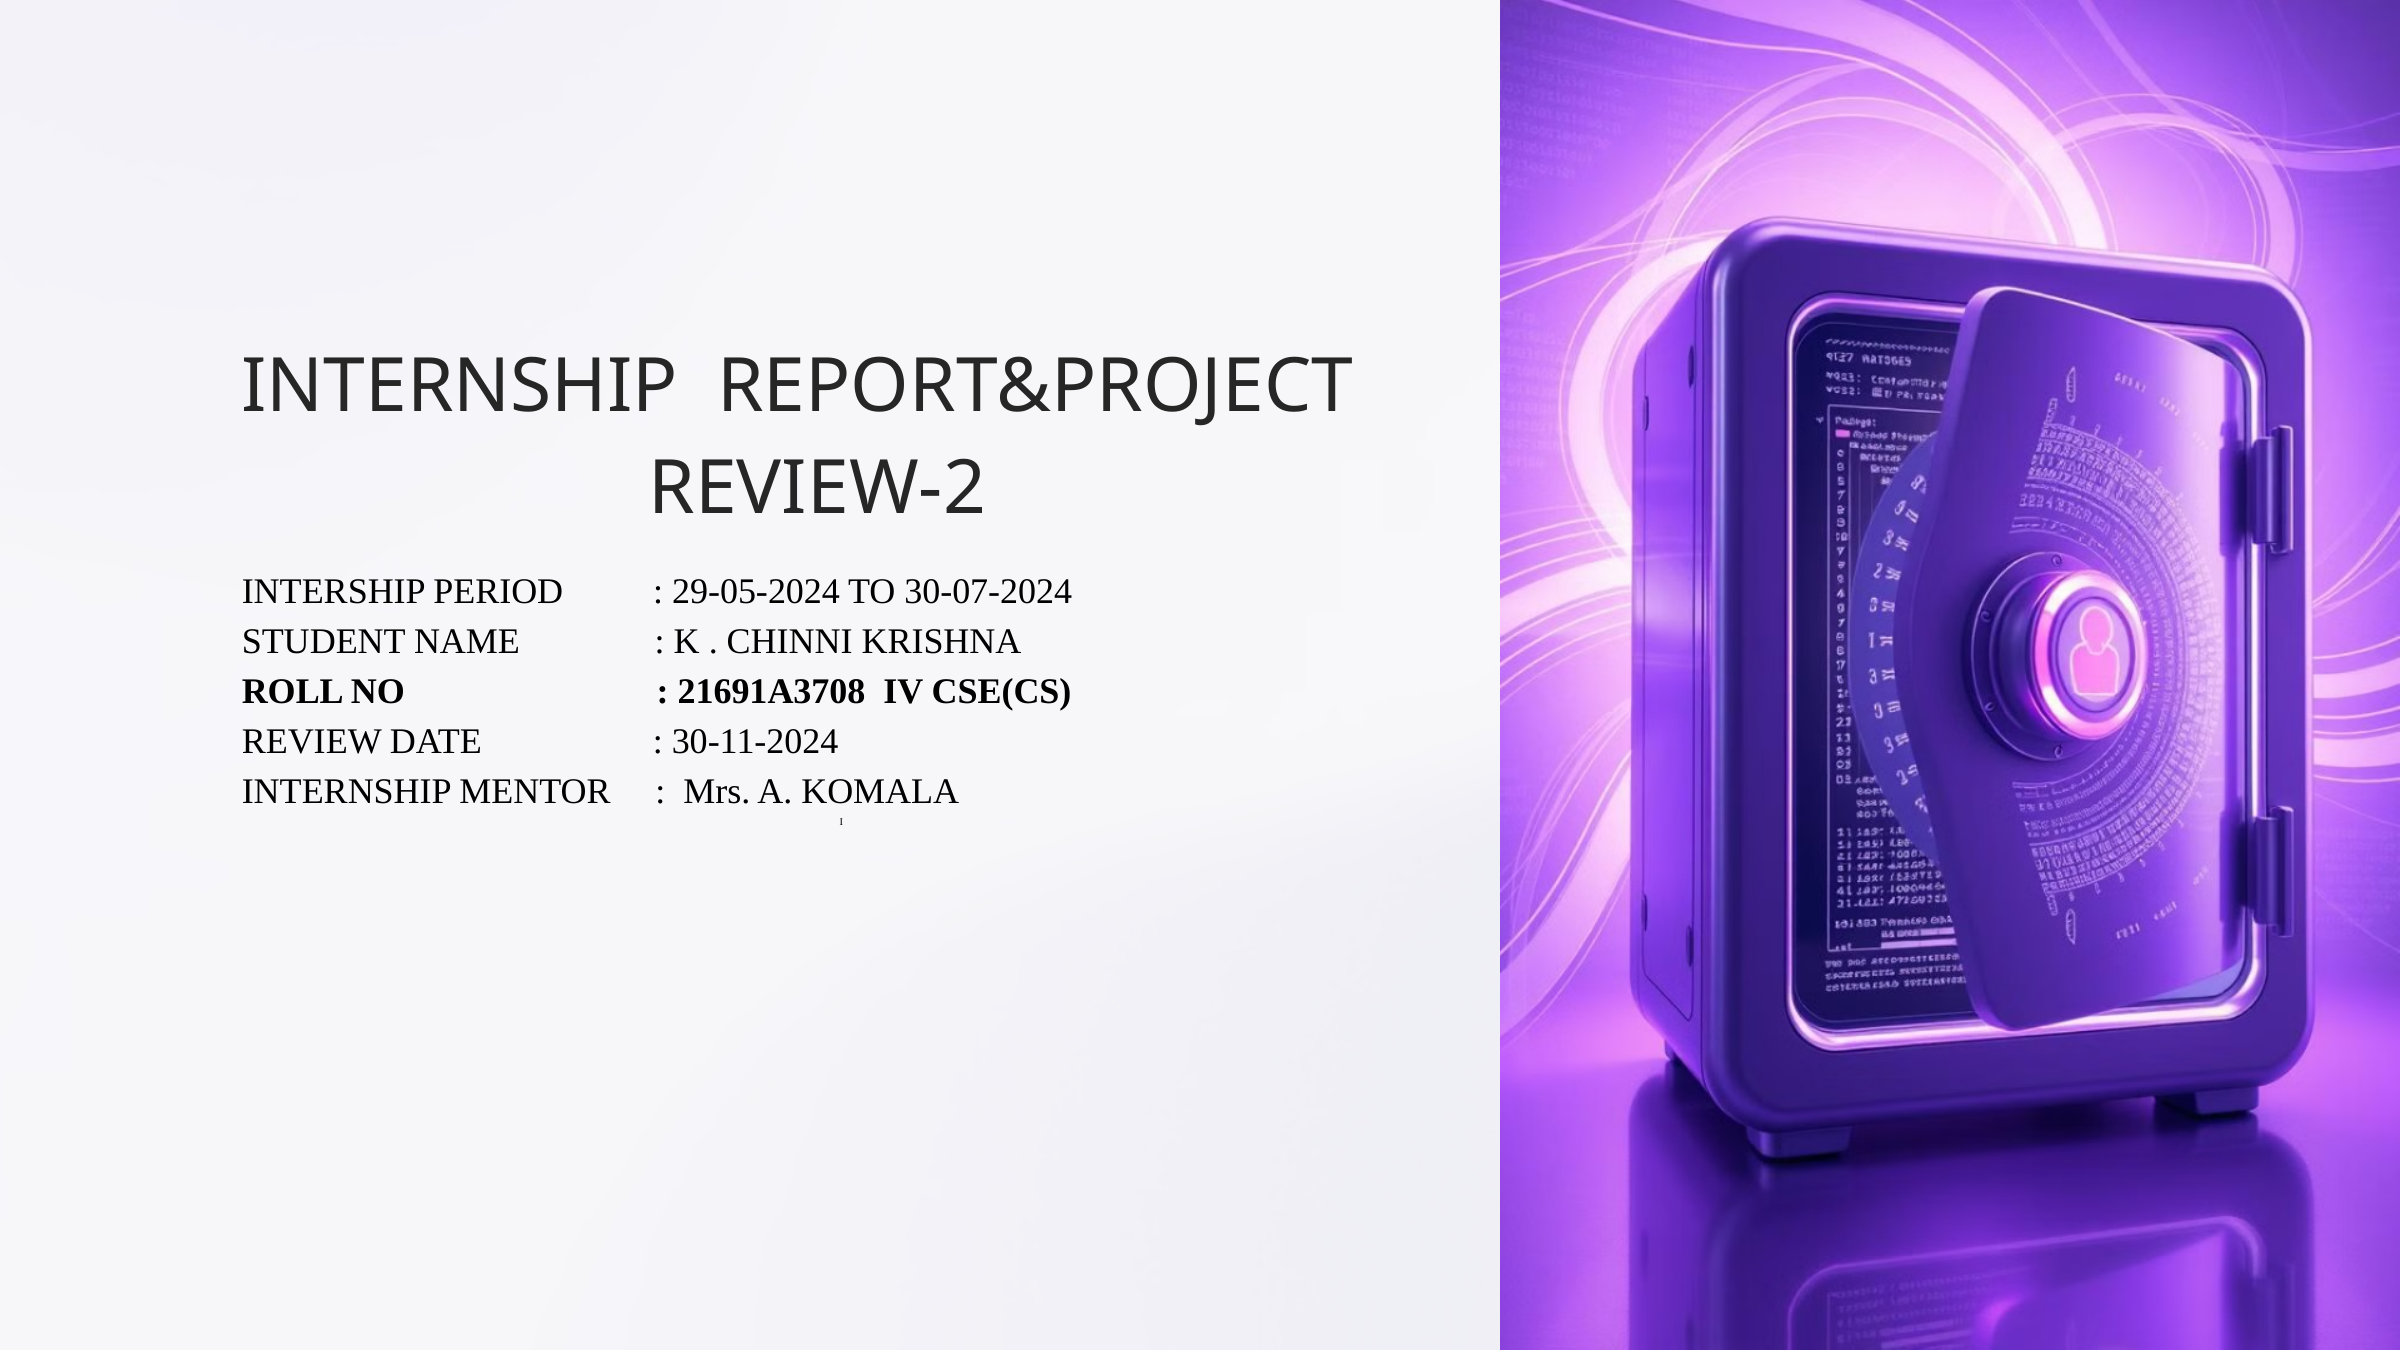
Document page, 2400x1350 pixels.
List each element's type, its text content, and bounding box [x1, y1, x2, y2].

text_box INTERSHIP PERIOD : 29-05-2024 TO 30-07-2024 STUDENT NAME : K . CHINNI KRISHNA ROLL NO : 21691A3708 IV CSE(CS) REVIEW DATE : 30-11-2024 INTERNSHIP MENTOR : Mrs. A. KOMALA I [226, 542, 1456, 837]
picture [1499, 0, 2400, 1350]
text_box INTERNSHIP REPORT&PROJECT REVIEW-2 [179, 213, 1456, 543]
